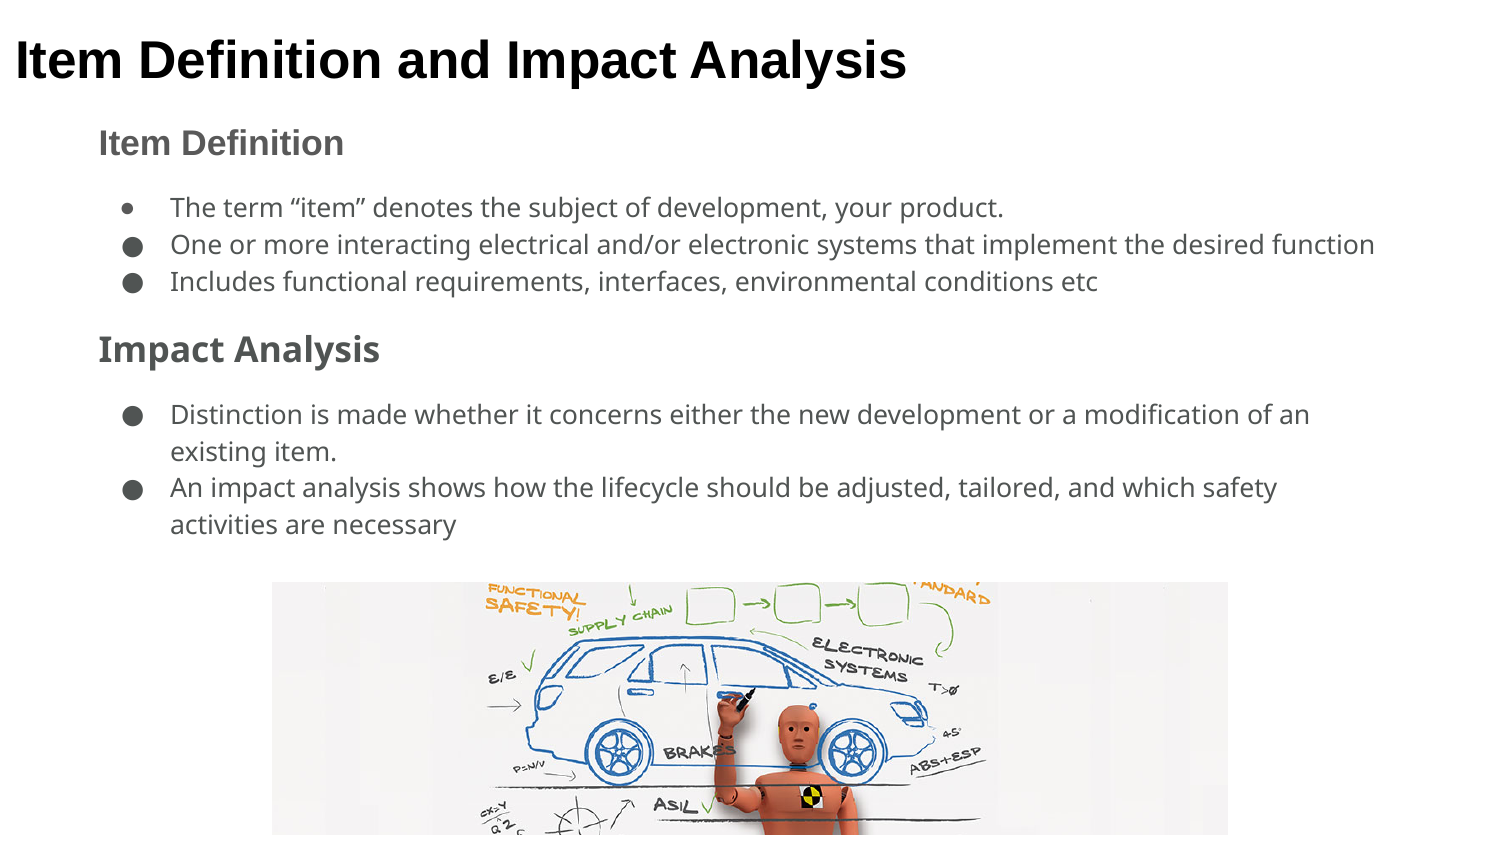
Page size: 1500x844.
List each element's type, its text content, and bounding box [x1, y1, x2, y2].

list Item Definition The term “item” denotes the subject of development, your product. One or more interacting electrical and/or electronic systems that implement the desired function Includes functional requirements, interfaces, environmental conditions etc Impact Analysis Distinction is made whether it concerns either the new development or a modification of an existing item. An impact analysis shows how the lifecycle should be adjusted, tailored, and which safety activities are necessary [83, 98, 1398, 583]
picture [271, 582, 1228, 836]
title Item Definition and Impact Analysis [0, 10, 1398, 105]
